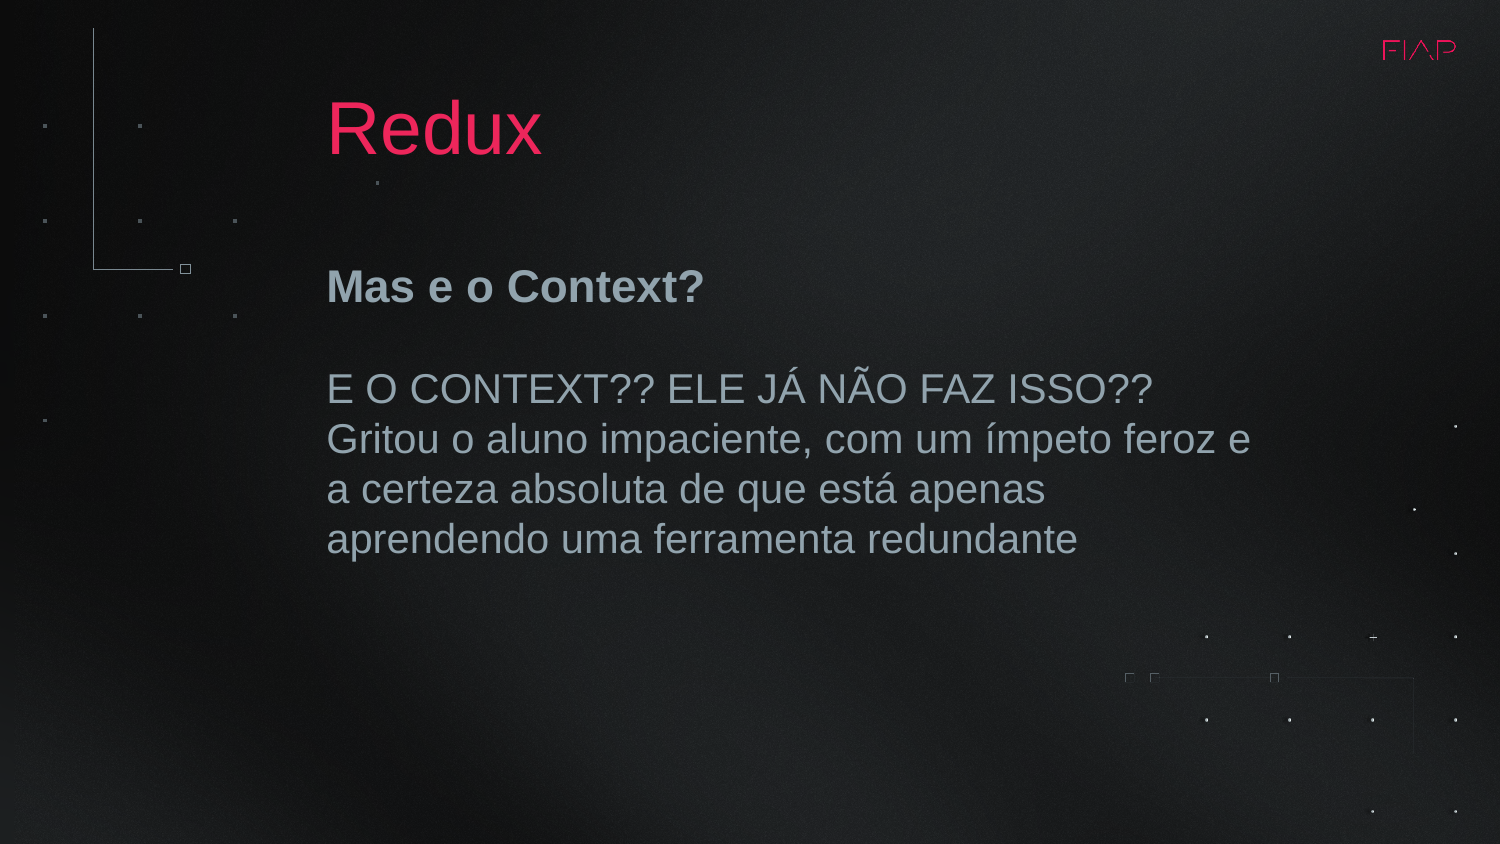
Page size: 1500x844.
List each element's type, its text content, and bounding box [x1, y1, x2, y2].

text_box Redux [383, 72, 1126, 177]
picture [0, 0, 1500, 844]
text_box Mas e o Context? E O CONTEXT?? ELE JÁ NÃO FAZ ISSO?? Gritou o aluno impaciente, com um ímpeto feroz e a certeza absoluta de que está apenas aprendendo uma ferramenta redundante [311, 249, 1292, 570]
